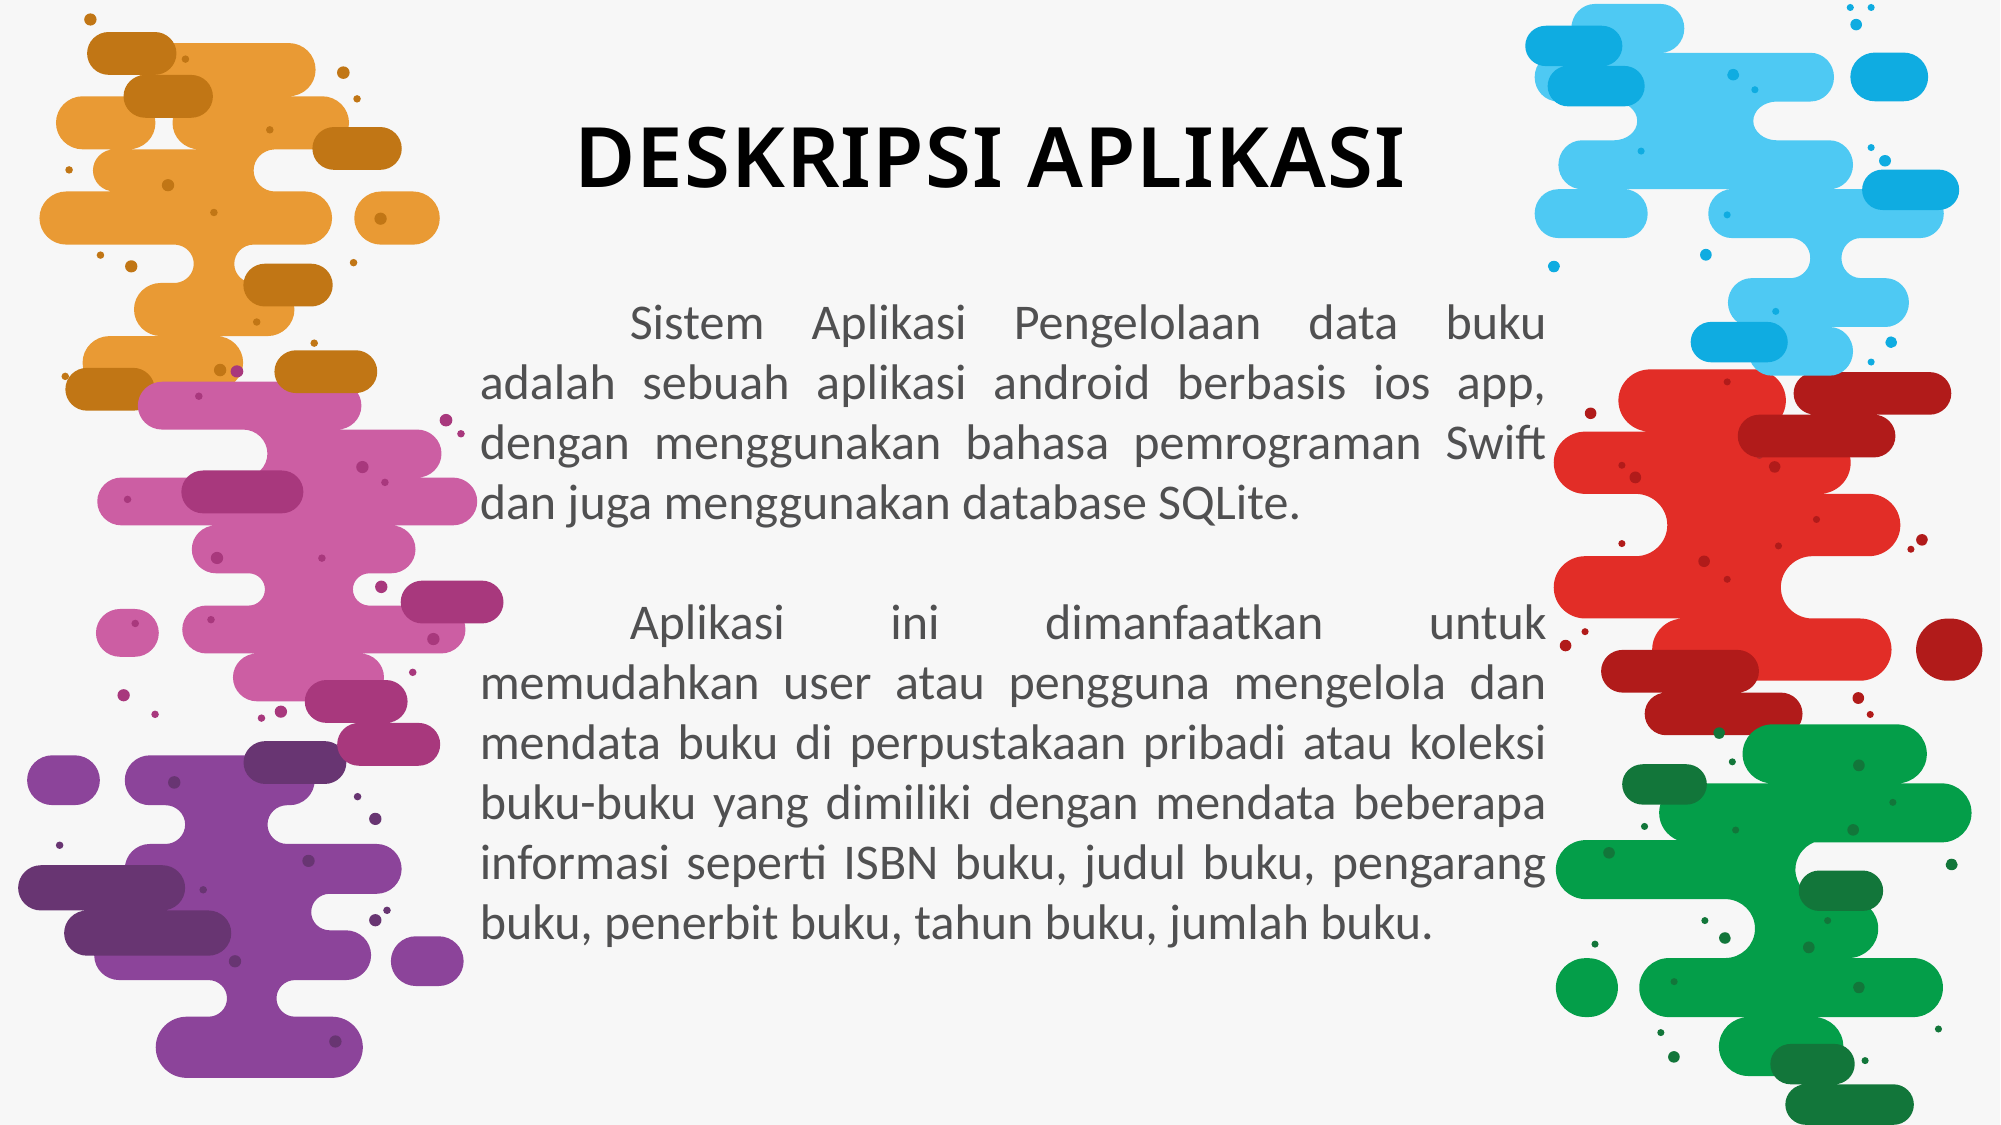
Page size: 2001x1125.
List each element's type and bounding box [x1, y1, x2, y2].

text_box [17, 3, 1983, 1125]
